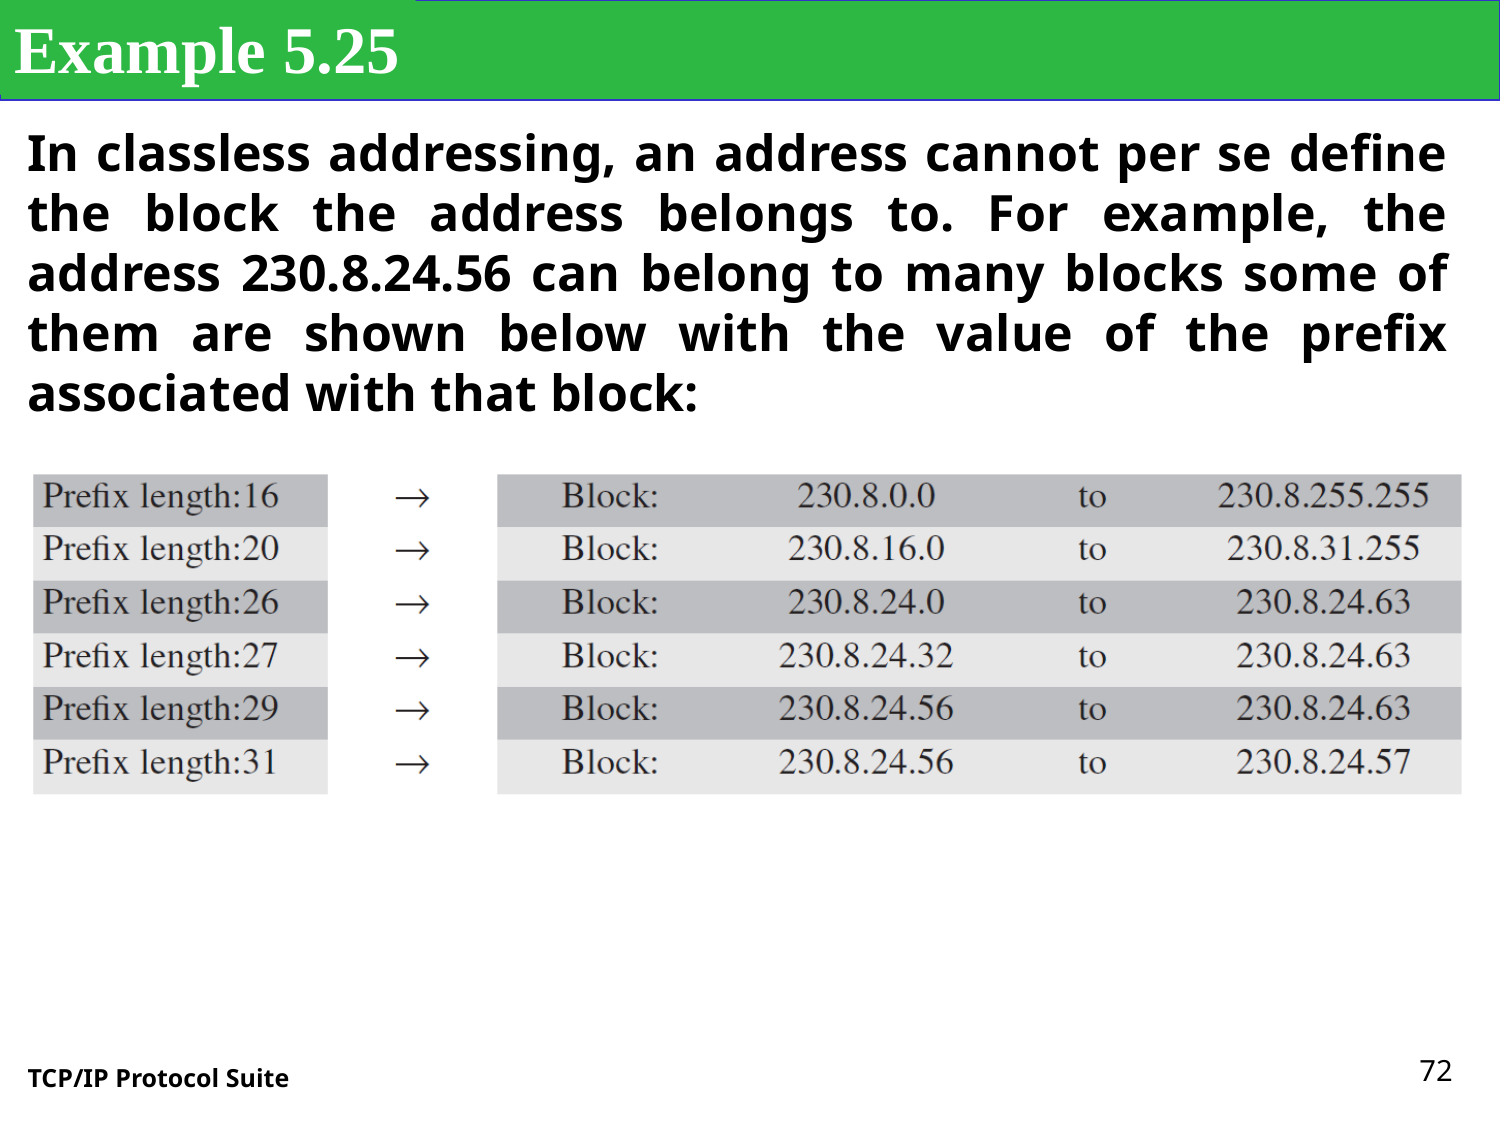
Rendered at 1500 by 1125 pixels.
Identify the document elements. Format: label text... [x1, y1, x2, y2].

footer TCP/IP Protocol Suite [12, 1025, 488, 1100]
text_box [0, 0, 1500, 100]
text_box In classless addressing, an address cannot per se define the block the address belongs to. For example, the address 230.8.24.56 can belong to many blocks some of them are shown below with the value of the prefix associated with that block: [12, 114, 1463, 429]
picture [24, 462, 1475, 816]
slide_number 72 [1155, 1024, 1468, 1100]
